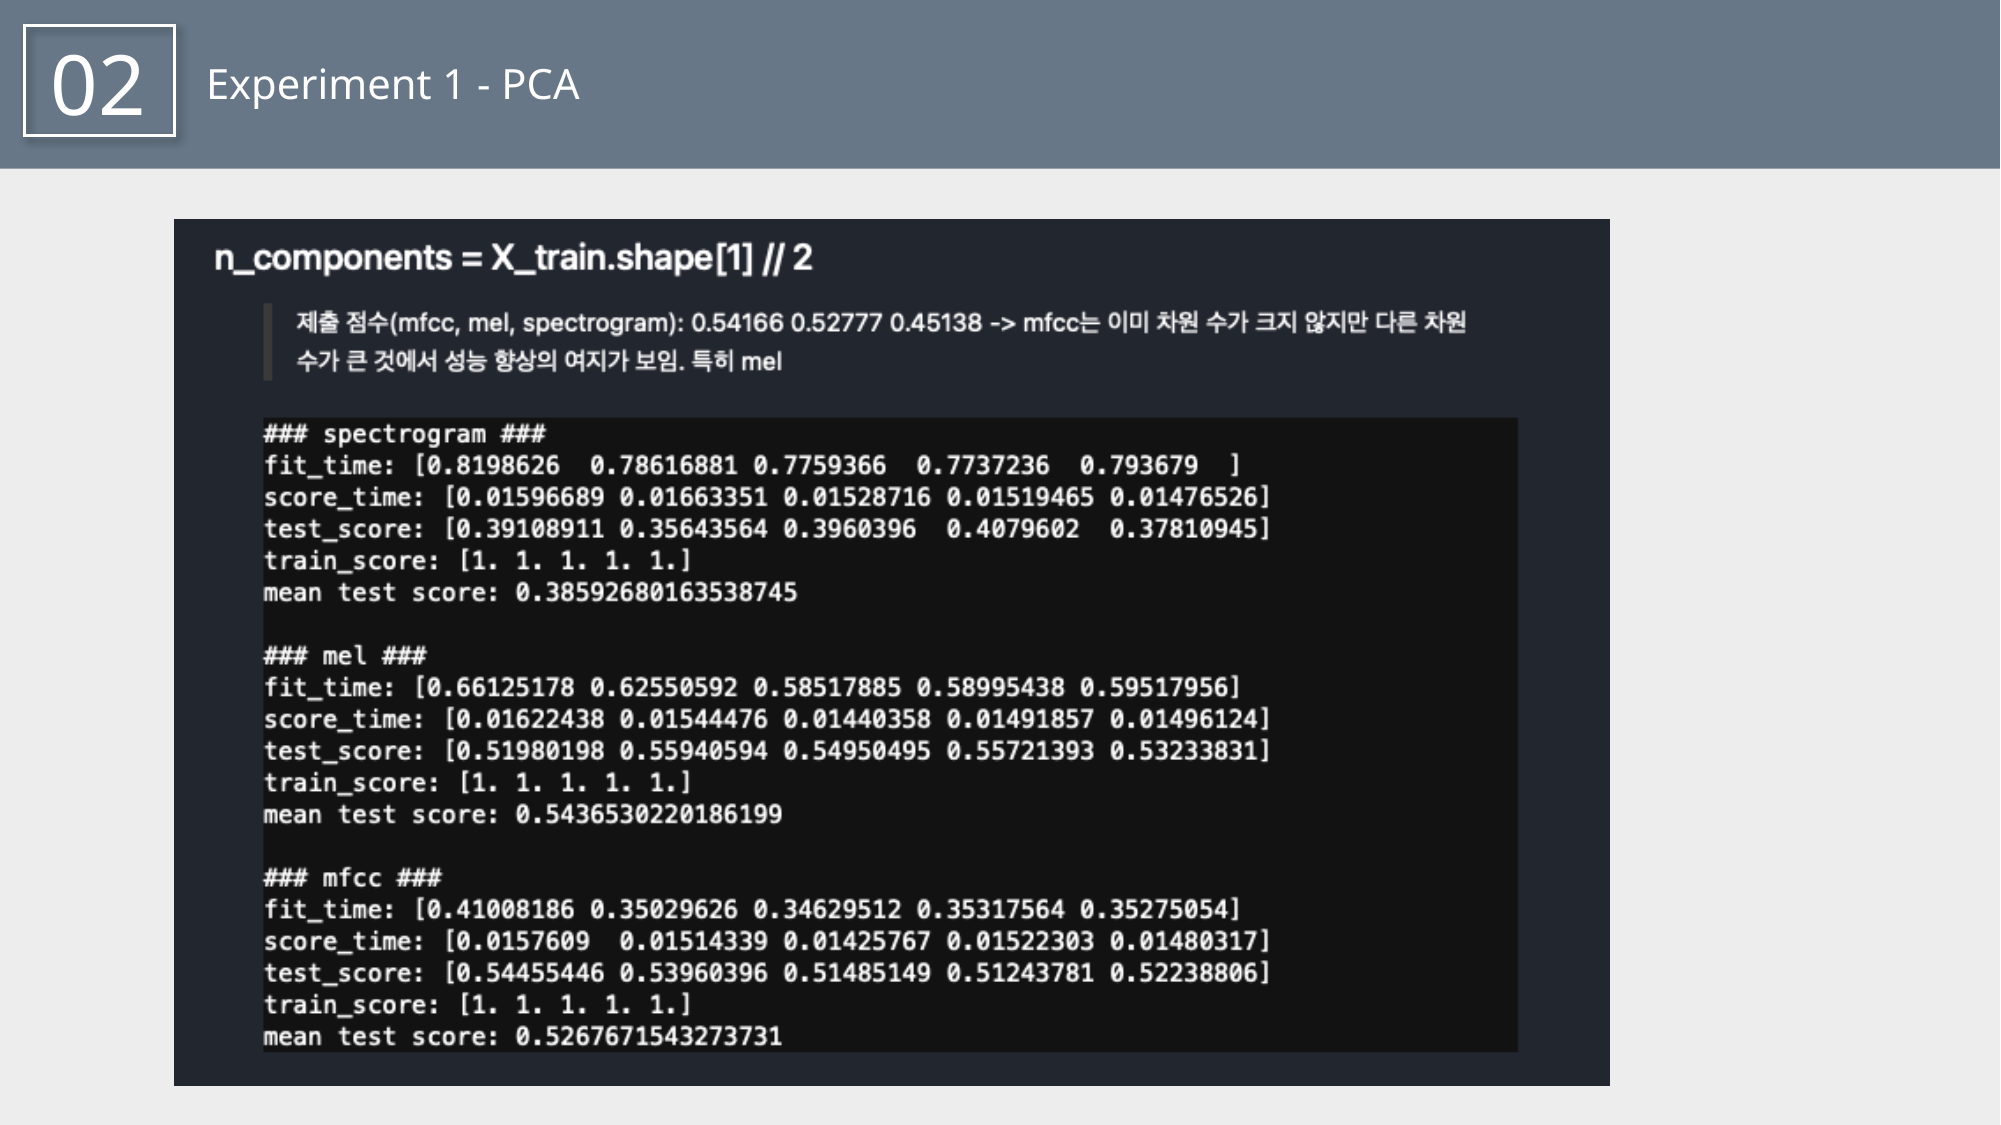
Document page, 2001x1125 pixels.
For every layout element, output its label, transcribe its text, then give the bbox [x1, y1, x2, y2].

text_box Experiment 1 - PCA [191, 50, 1534, 116]
picture [174, 219, 1610, 1086]
text_box [0, 0, 2000, 170]
text_box [23, 24, 176, 137]
text_box 02 [36, 25, 161, 140]
